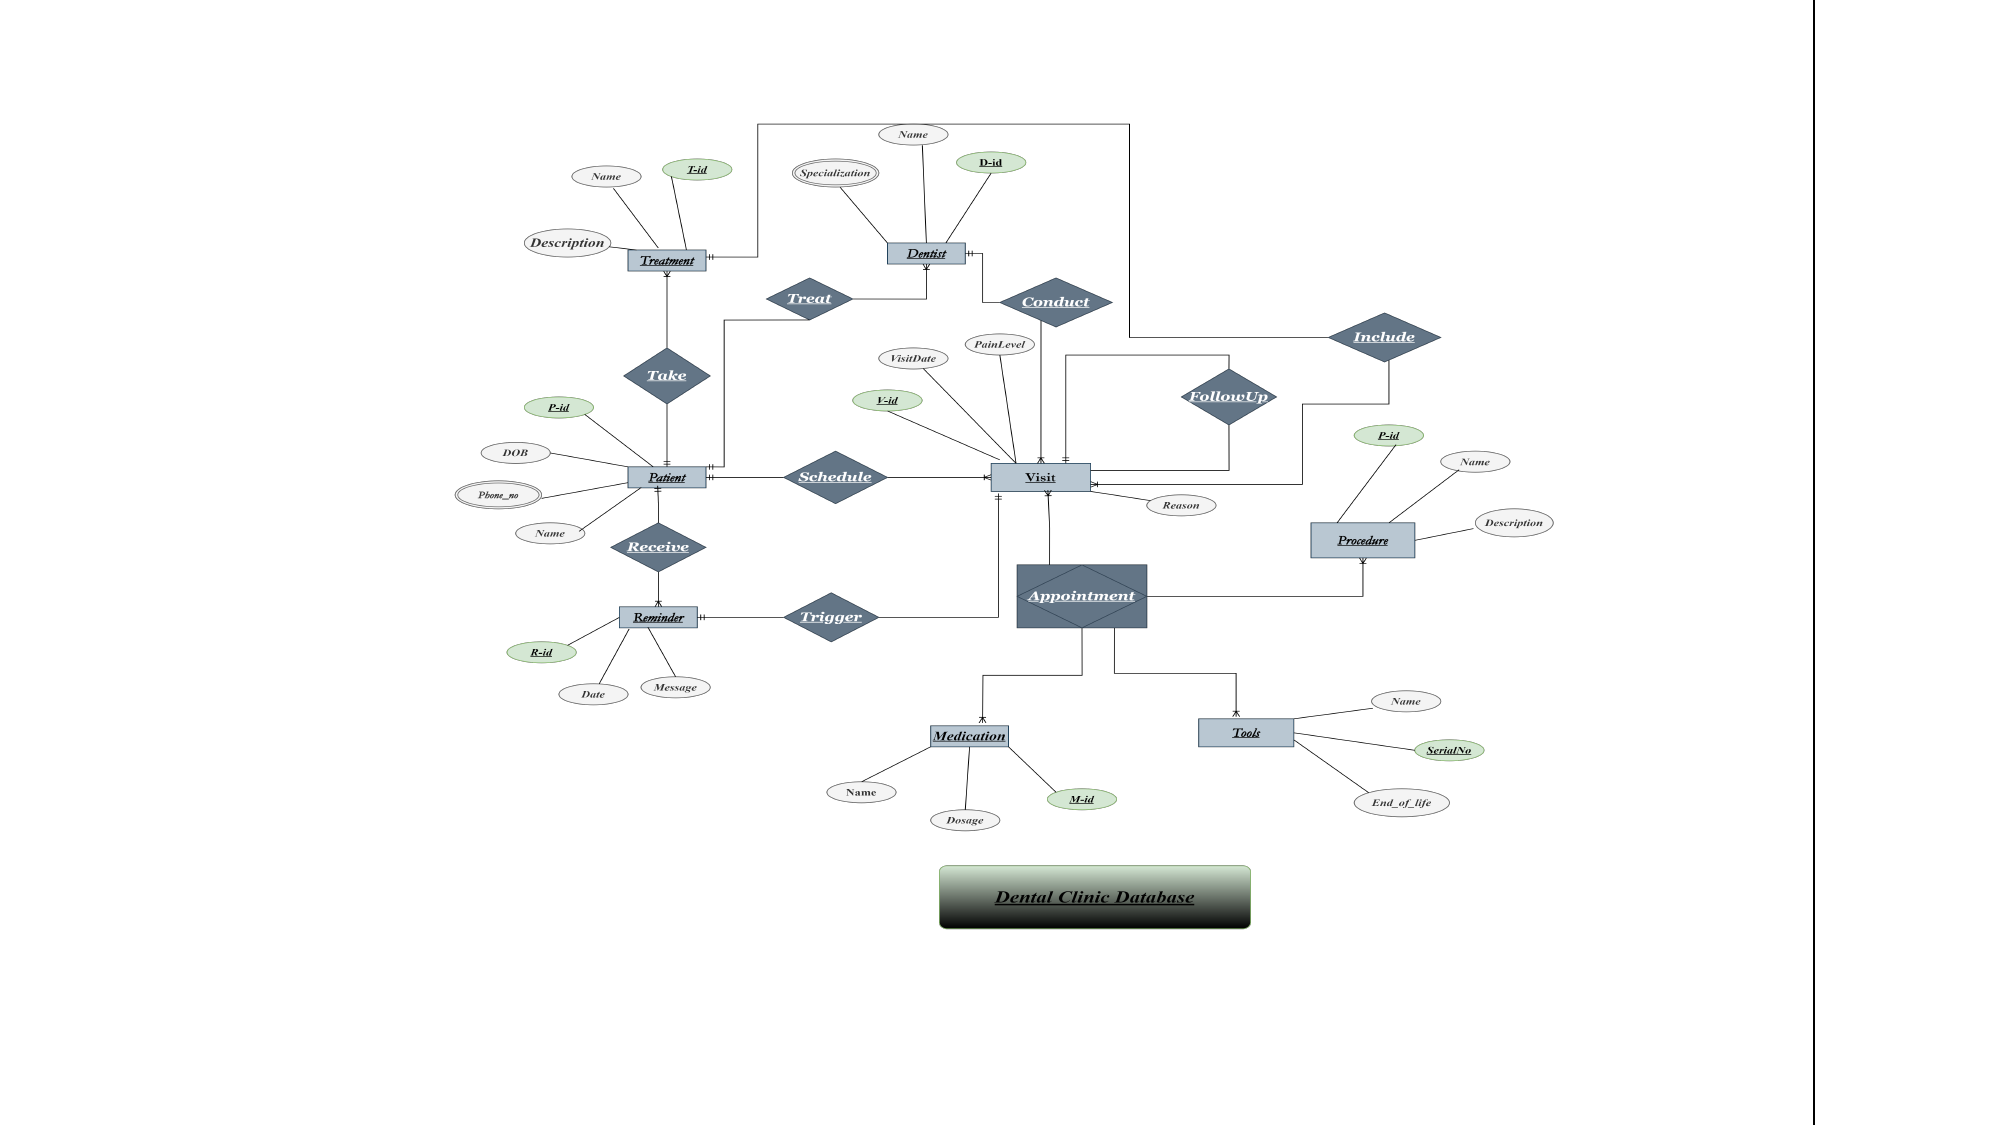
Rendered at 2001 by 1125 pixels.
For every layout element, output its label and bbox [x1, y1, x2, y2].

picture [446, 111, 1563, 936]
